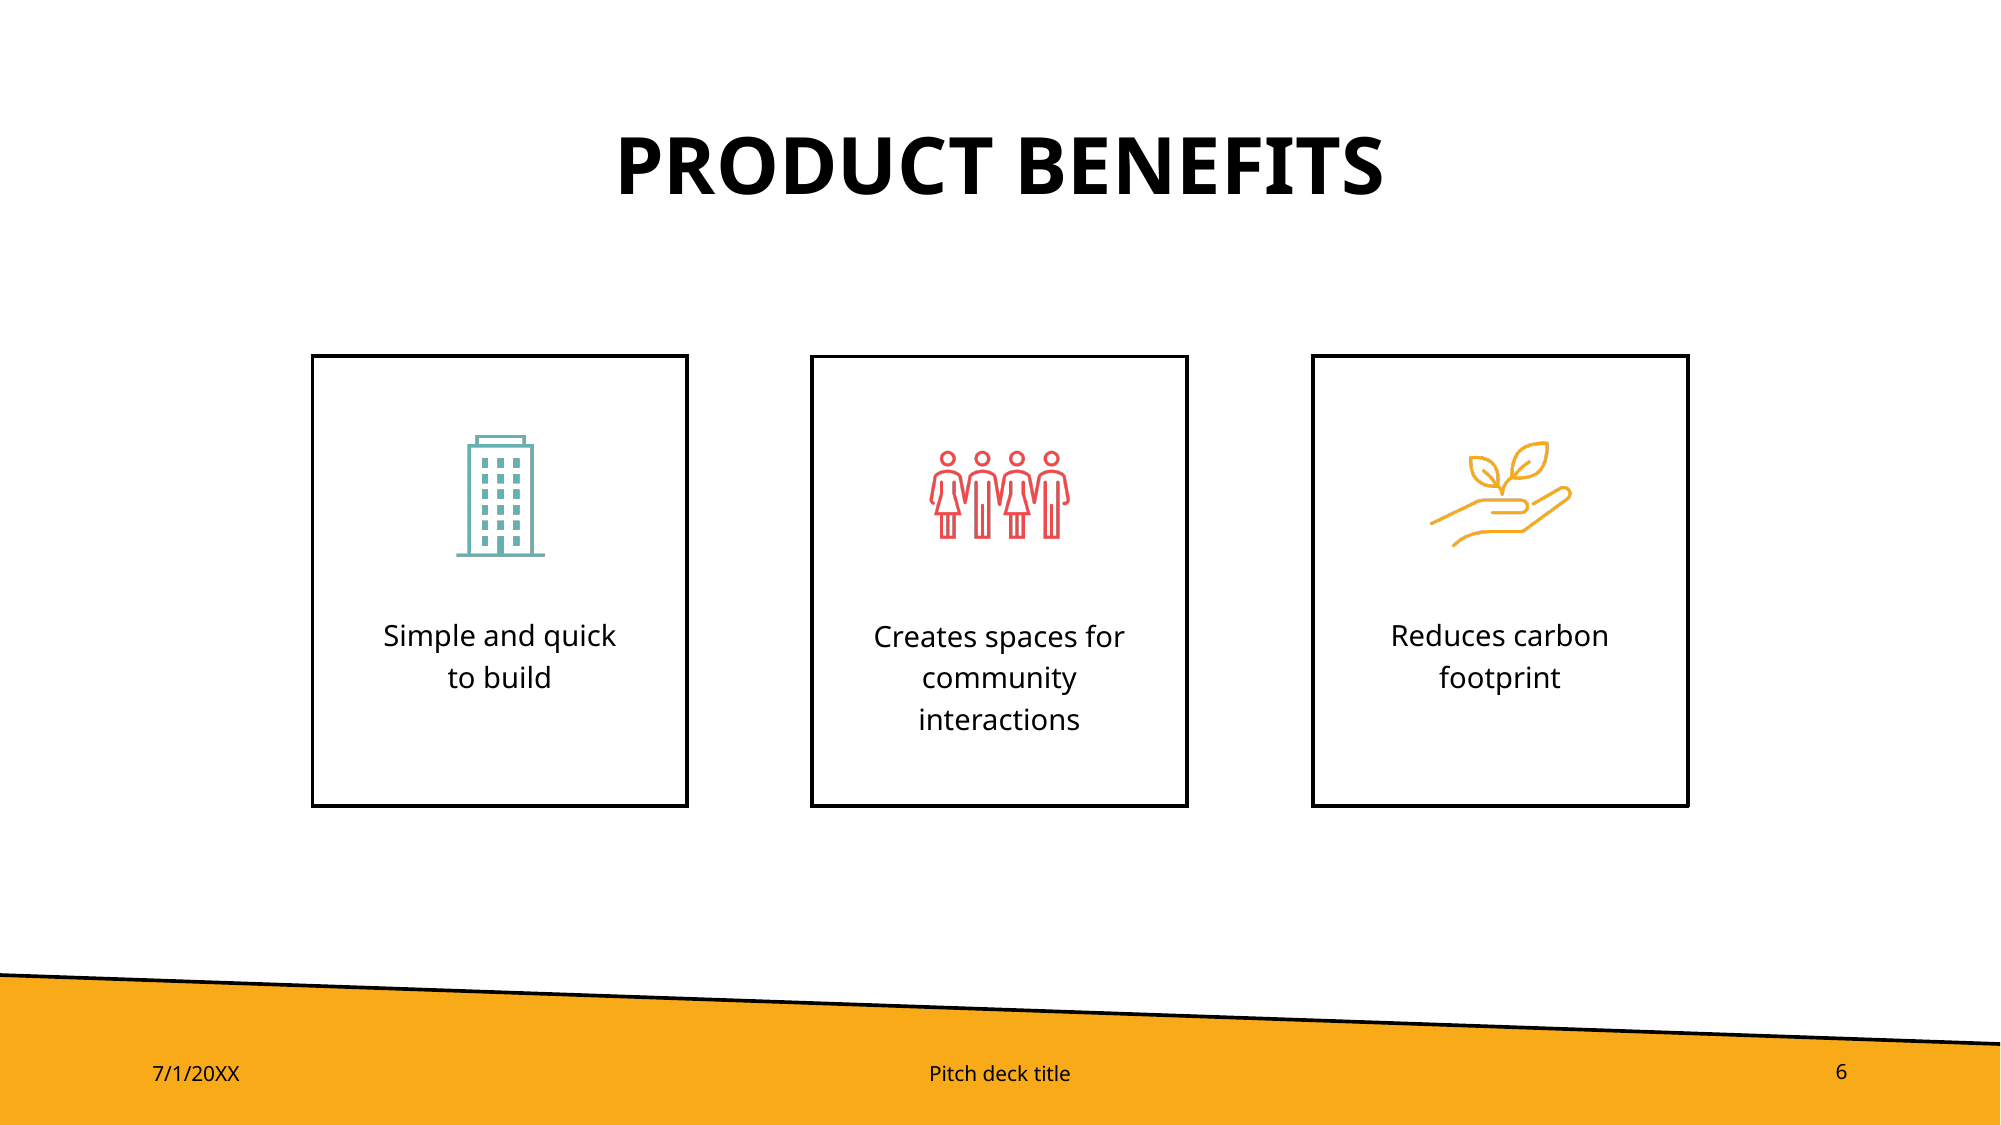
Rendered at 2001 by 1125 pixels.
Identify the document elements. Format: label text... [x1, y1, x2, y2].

text_box [311, 355, 688, 807]
footer Pitch deck title [662, 1042, 1338, 1103]
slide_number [137, 1042, 588, 1103]
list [425, 419, 576, 570]
title PRODUCT BENEFITS [137, 59, 1863, 278]
text_box [1311, 355, 1688, 807]
text_box [811, 355, 1188, 807]
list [1425, 418, 1576, 569]
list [924, 419, 1075, 570]
slide_number 6 [1412, 1042, 1863, 1103]
